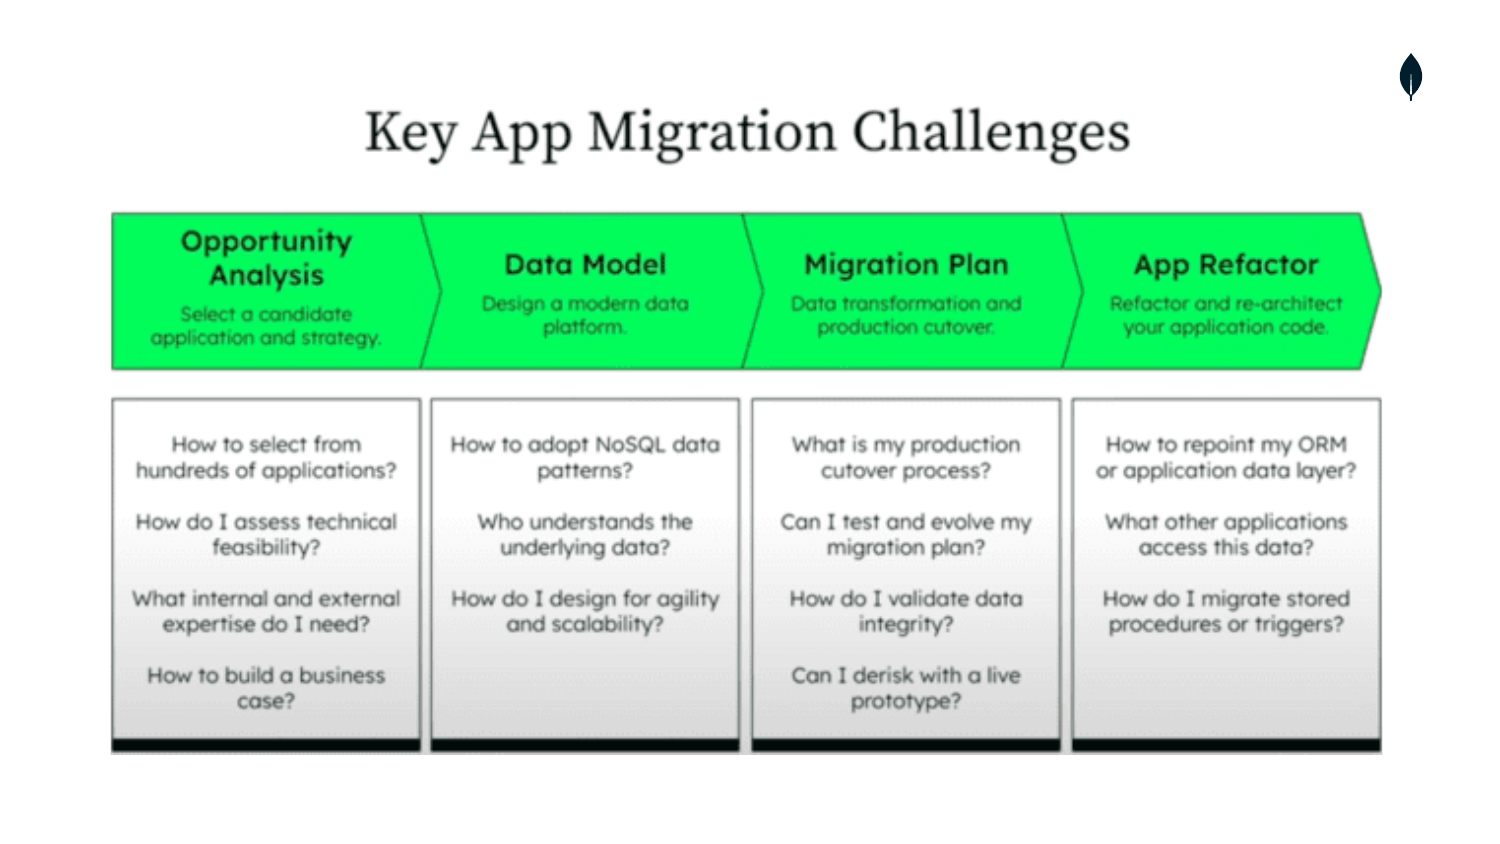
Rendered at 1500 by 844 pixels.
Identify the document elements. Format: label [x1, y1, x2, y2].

picture [110, 67, 1383, 755]
